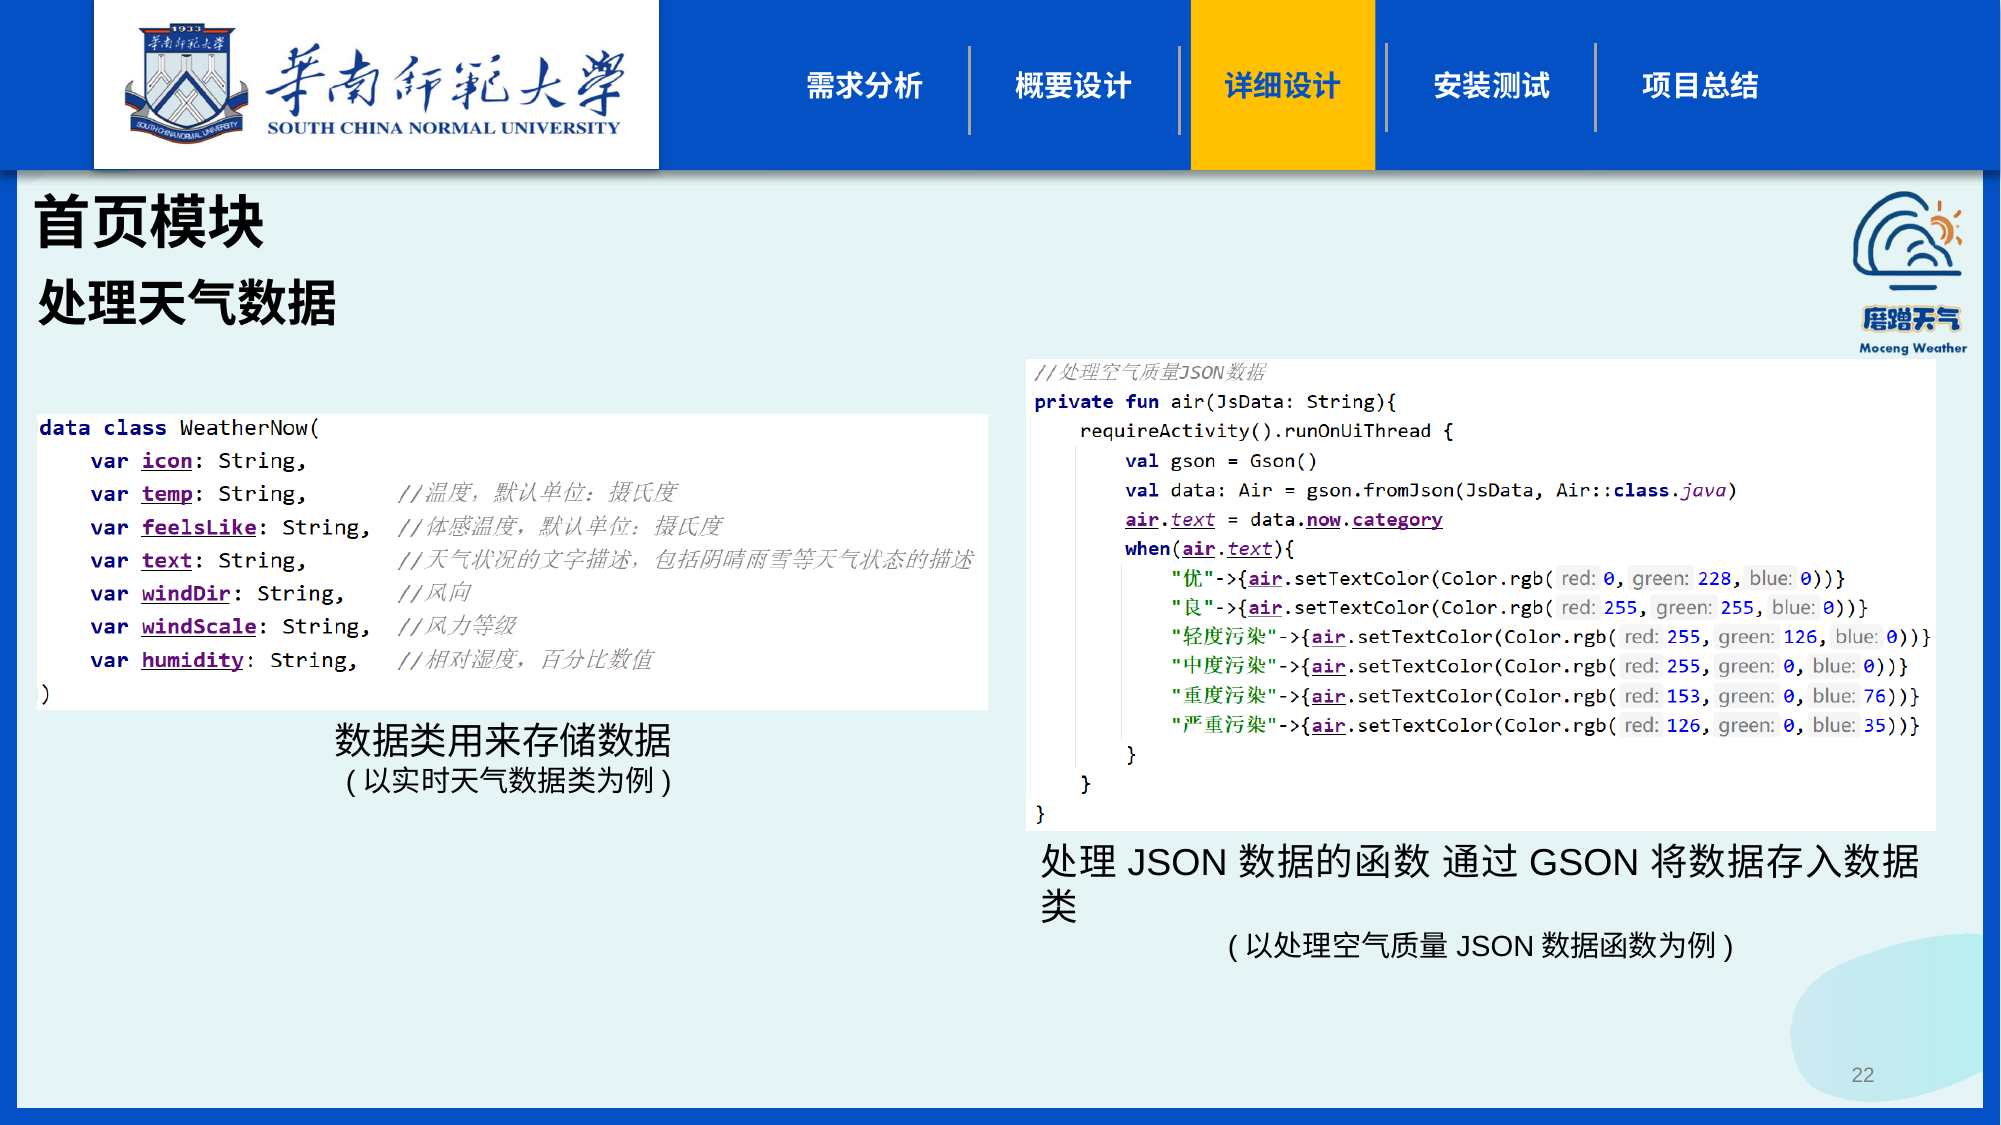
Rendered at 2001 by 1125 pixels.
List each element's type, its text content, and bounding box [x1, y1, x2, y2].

picture [37, 414, 988, 710]
picture [1026, 185, 1984, 831]
slide_number 22 [1452, 1056, 1890, 1092]
text_box 首页模块 [17, 177, 282, 263]
text_box 处理天气数据 [17, 263, 358, 339]
text_box 处理JSON数据的函数 通过GSON将数据存入数据类 (以处理空气质量JSON数据函数为例) [1026, 831, 1936, 971]
picture [108, 12, 644, 155]
text_box 数据类用来存储数据 (以实时天气数据类为例) [320, 710, 698, 805]
